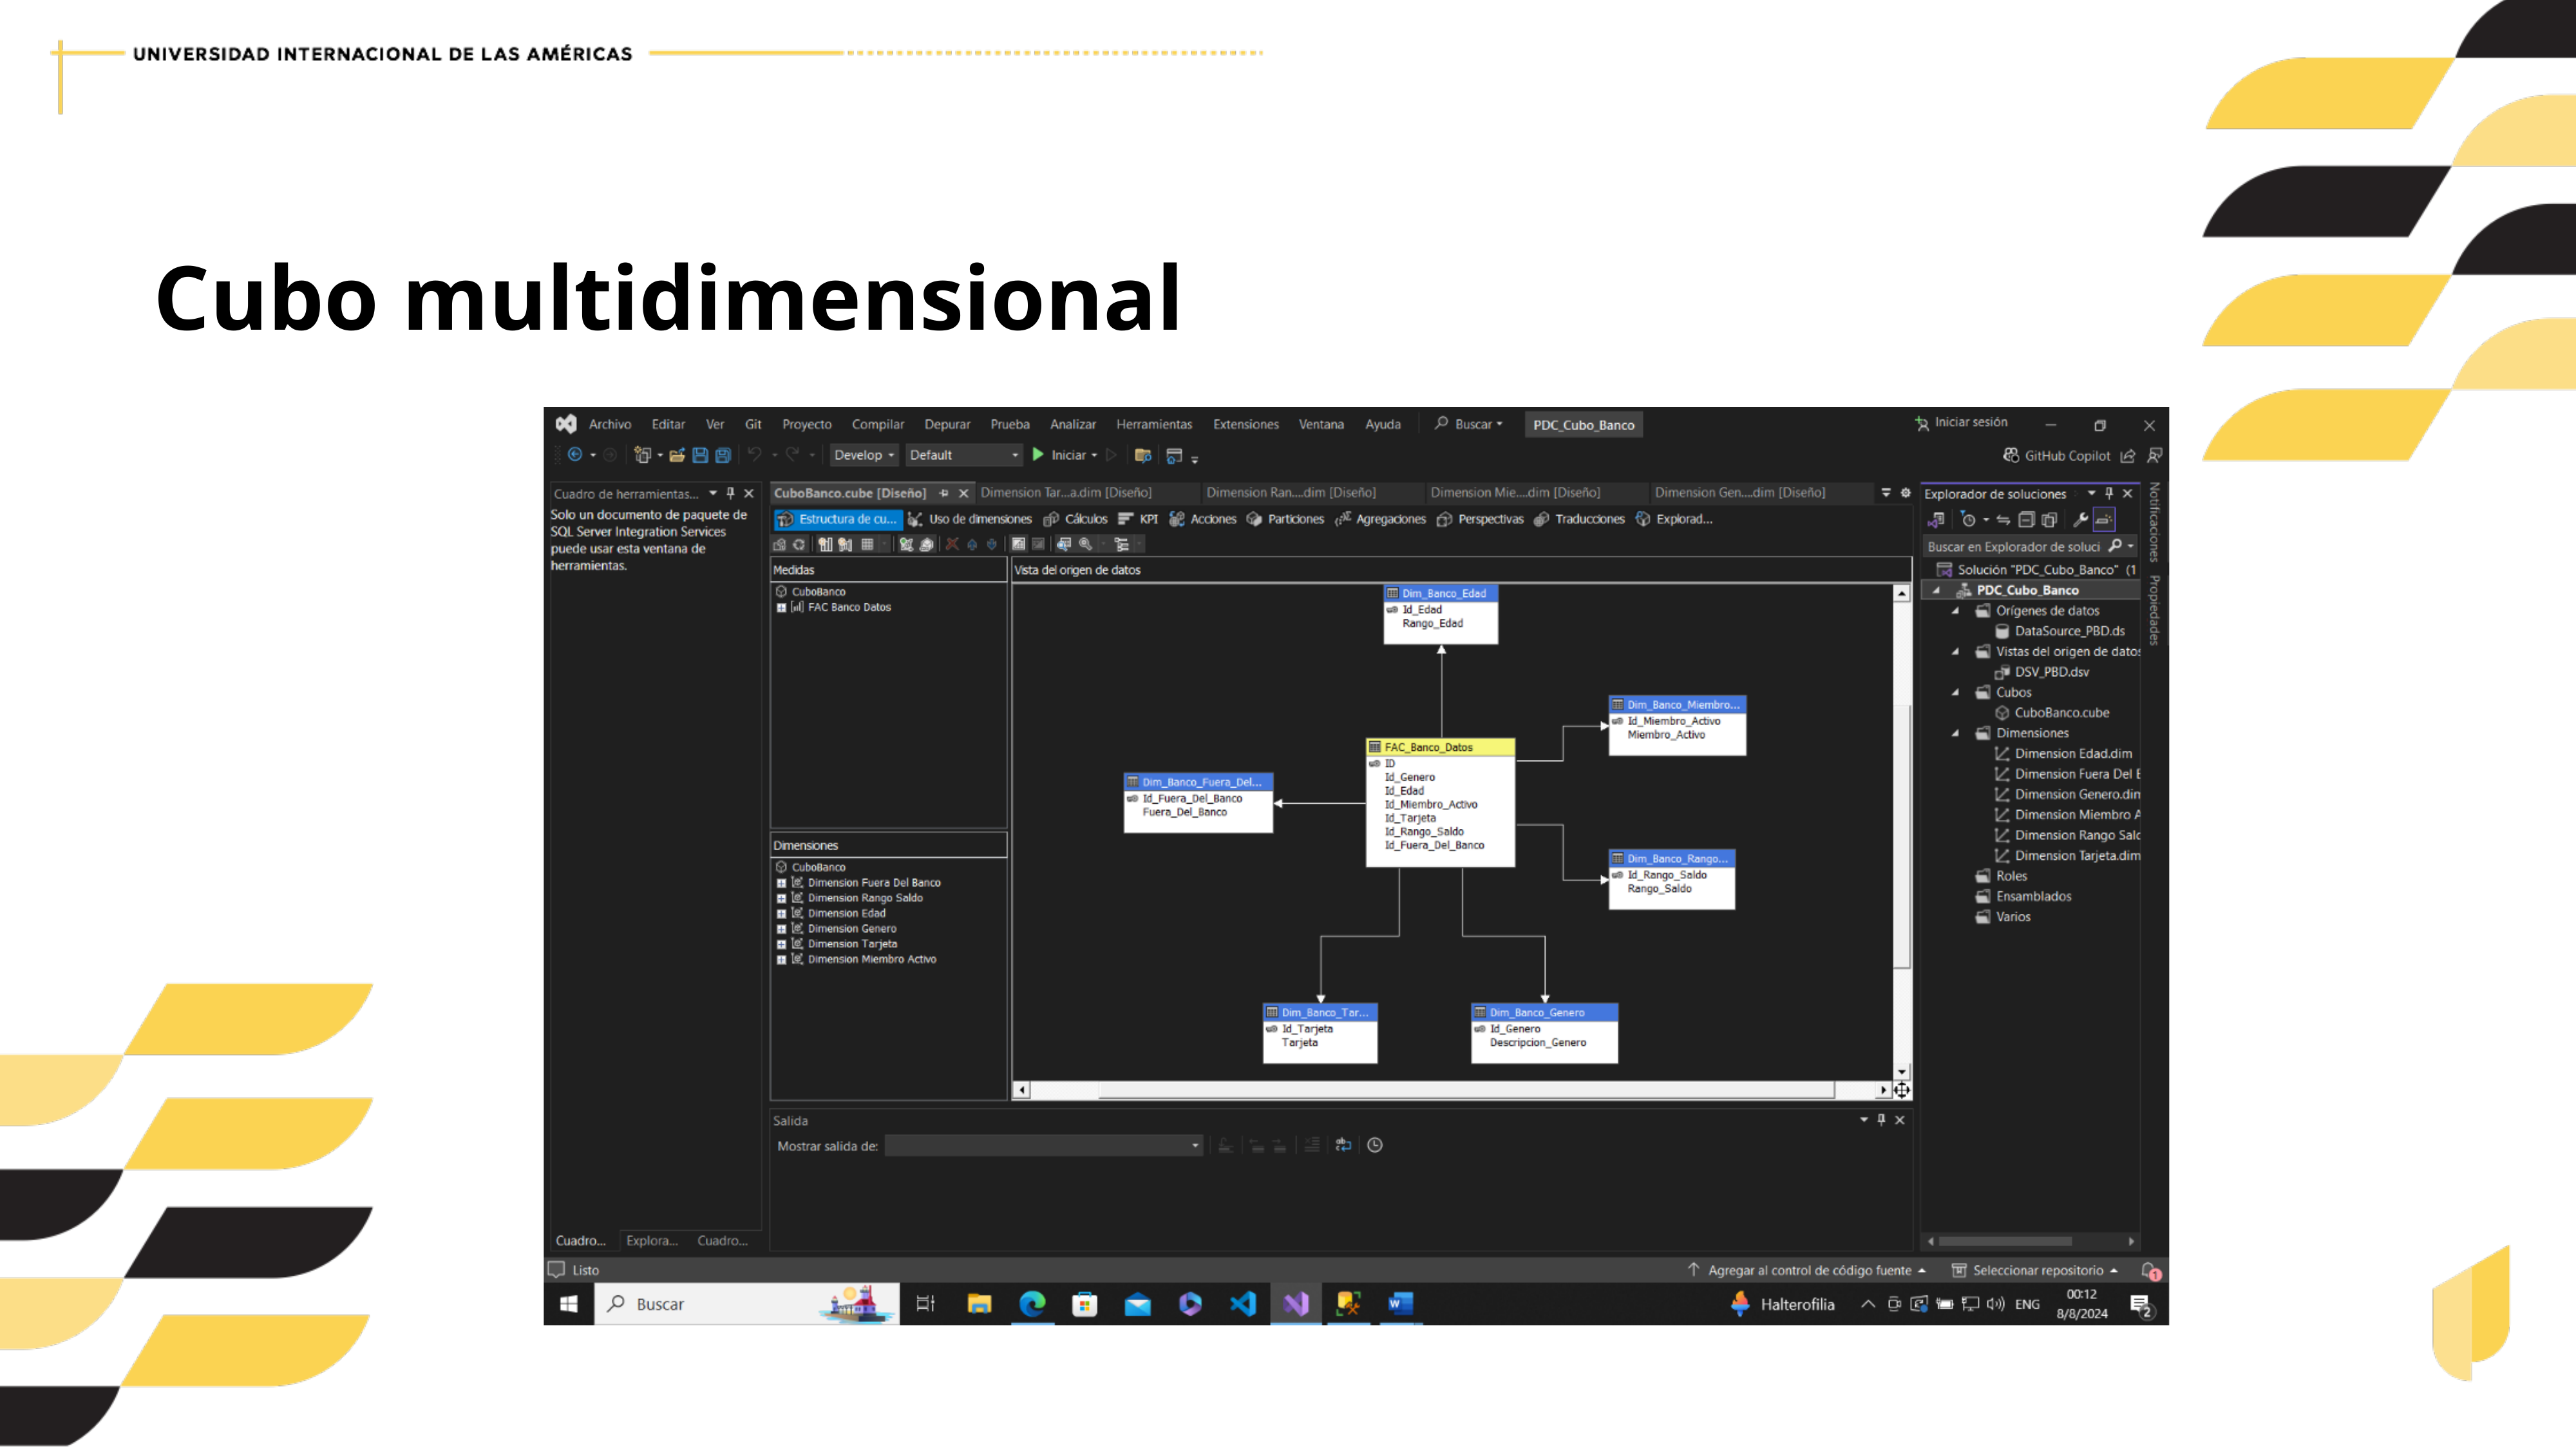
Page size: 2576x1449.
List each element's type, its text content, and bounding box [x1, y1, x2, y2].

picture [0, 0, 2576, 1449]
list Cubo multidimensional [148, 175, 2101, 408]
